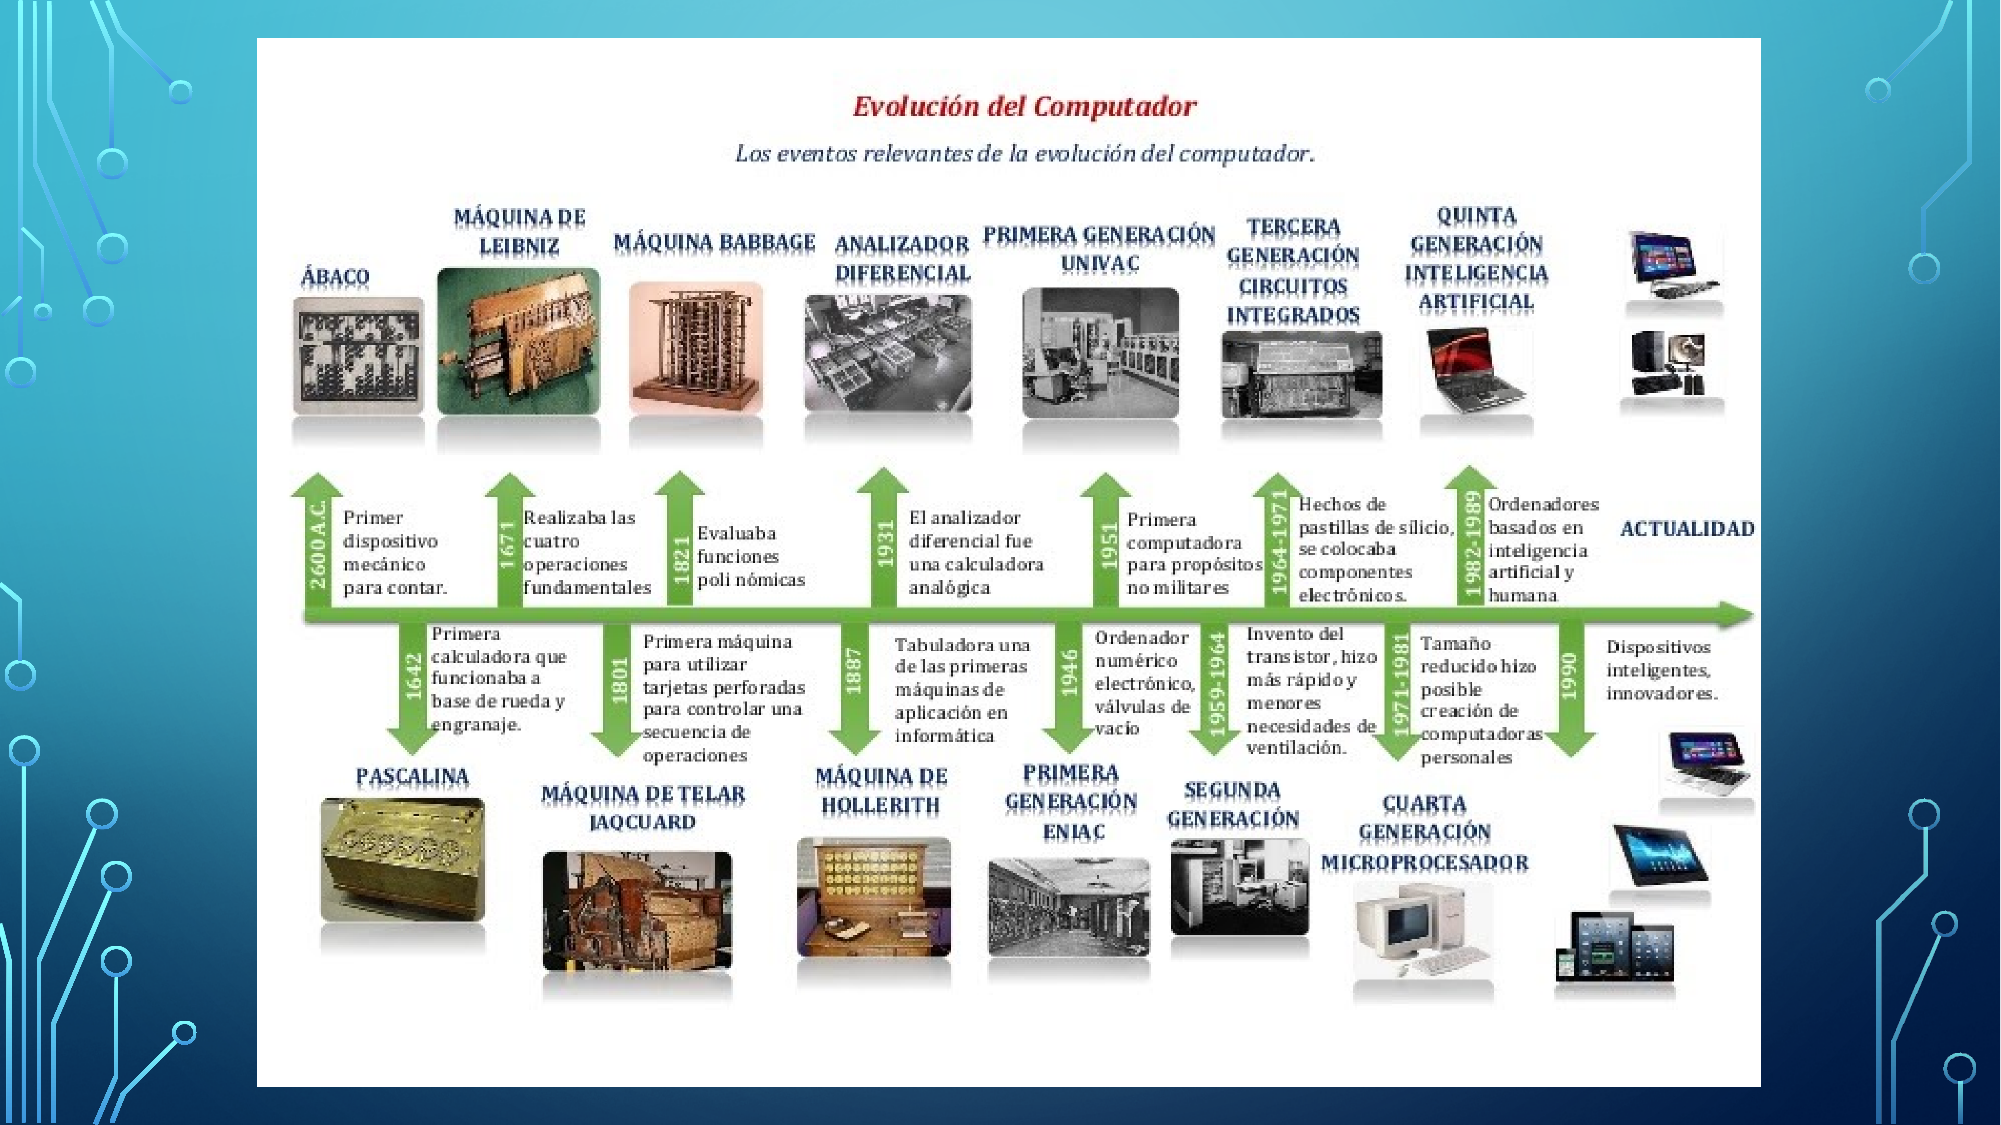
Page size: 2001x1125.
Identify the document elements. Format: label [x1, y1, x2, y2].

picture [257, 37, 1762, 1088]
